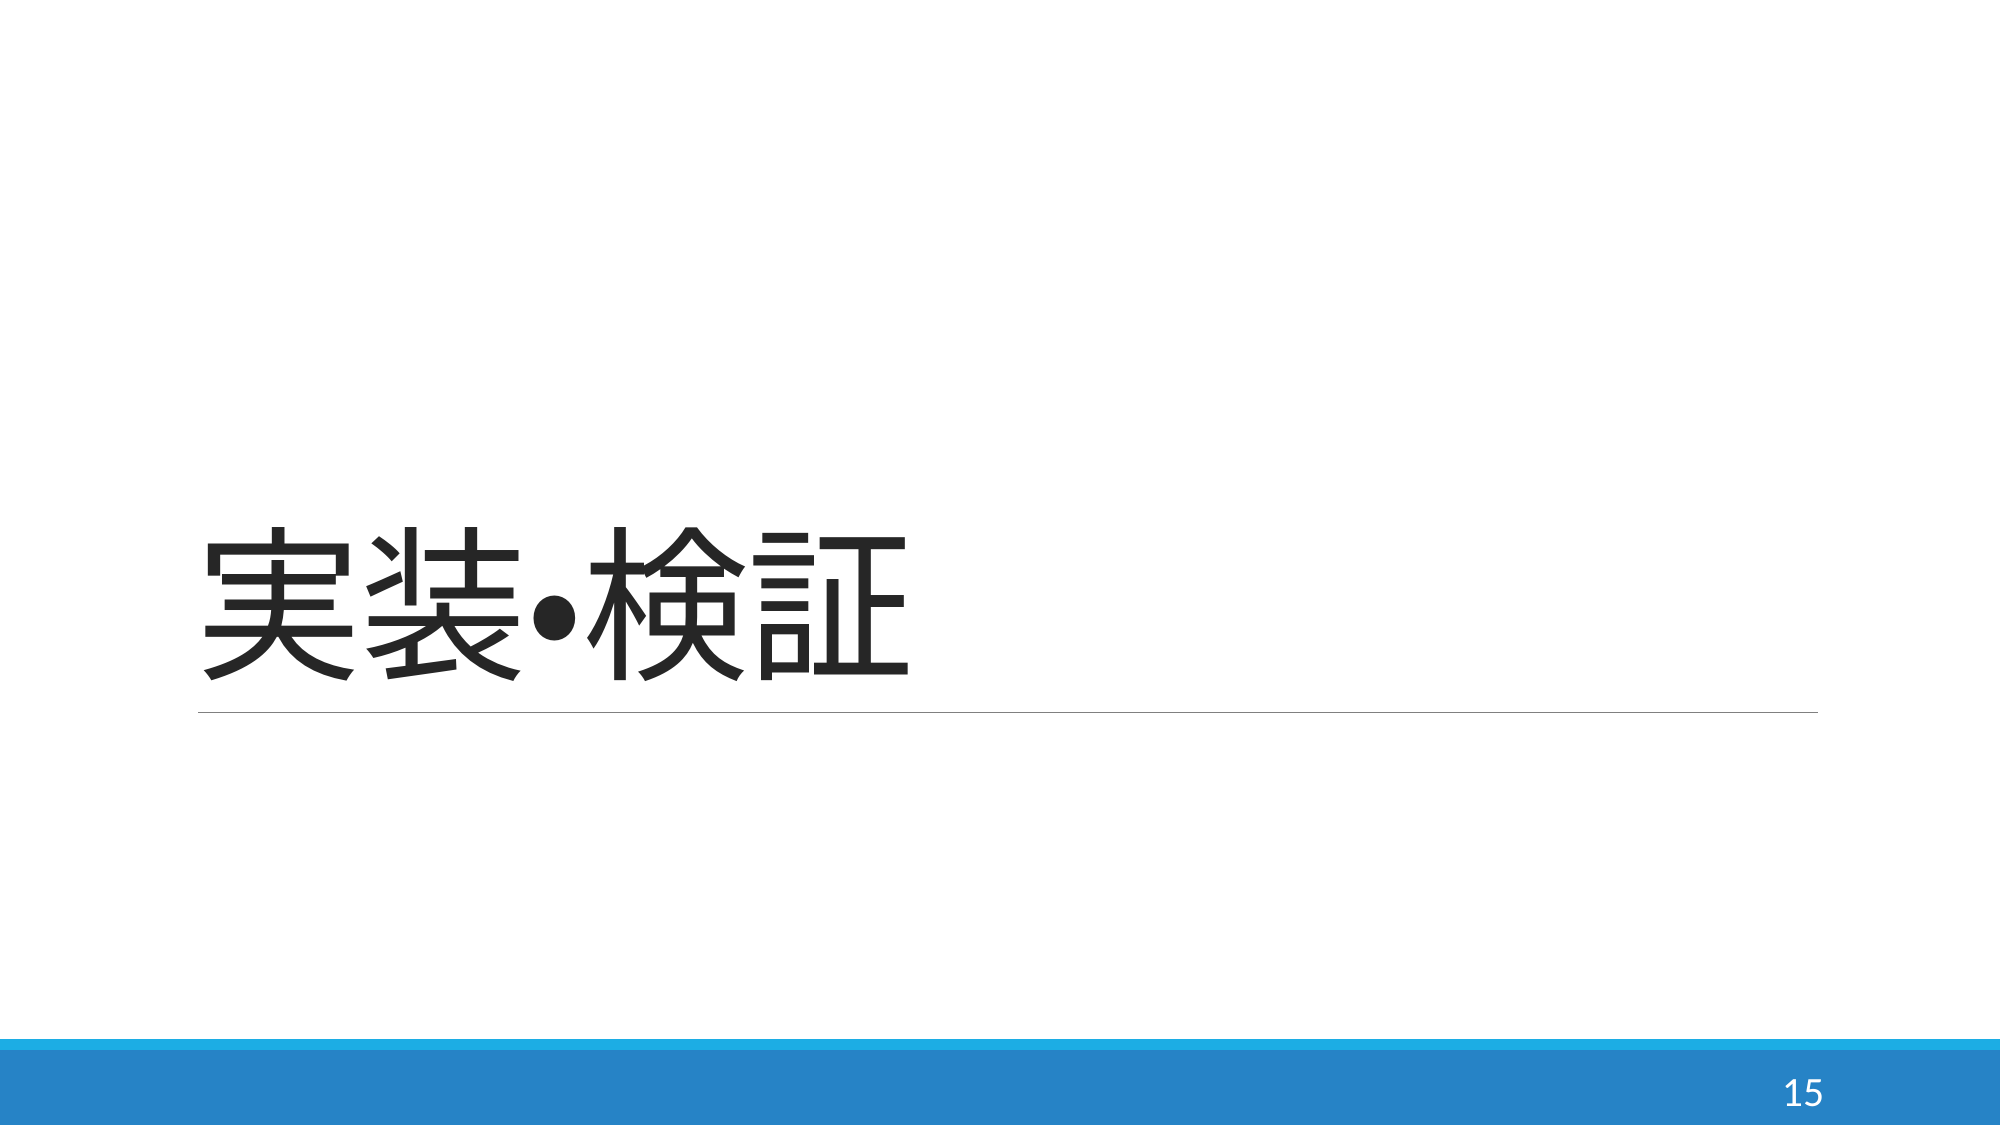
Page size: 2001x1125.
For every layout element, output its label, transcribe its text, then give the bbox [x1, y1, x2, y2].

title 実装・検証 [180, 124, 1830, 710]
slide_number 14 [1624, 1059, 1840, 1120]
